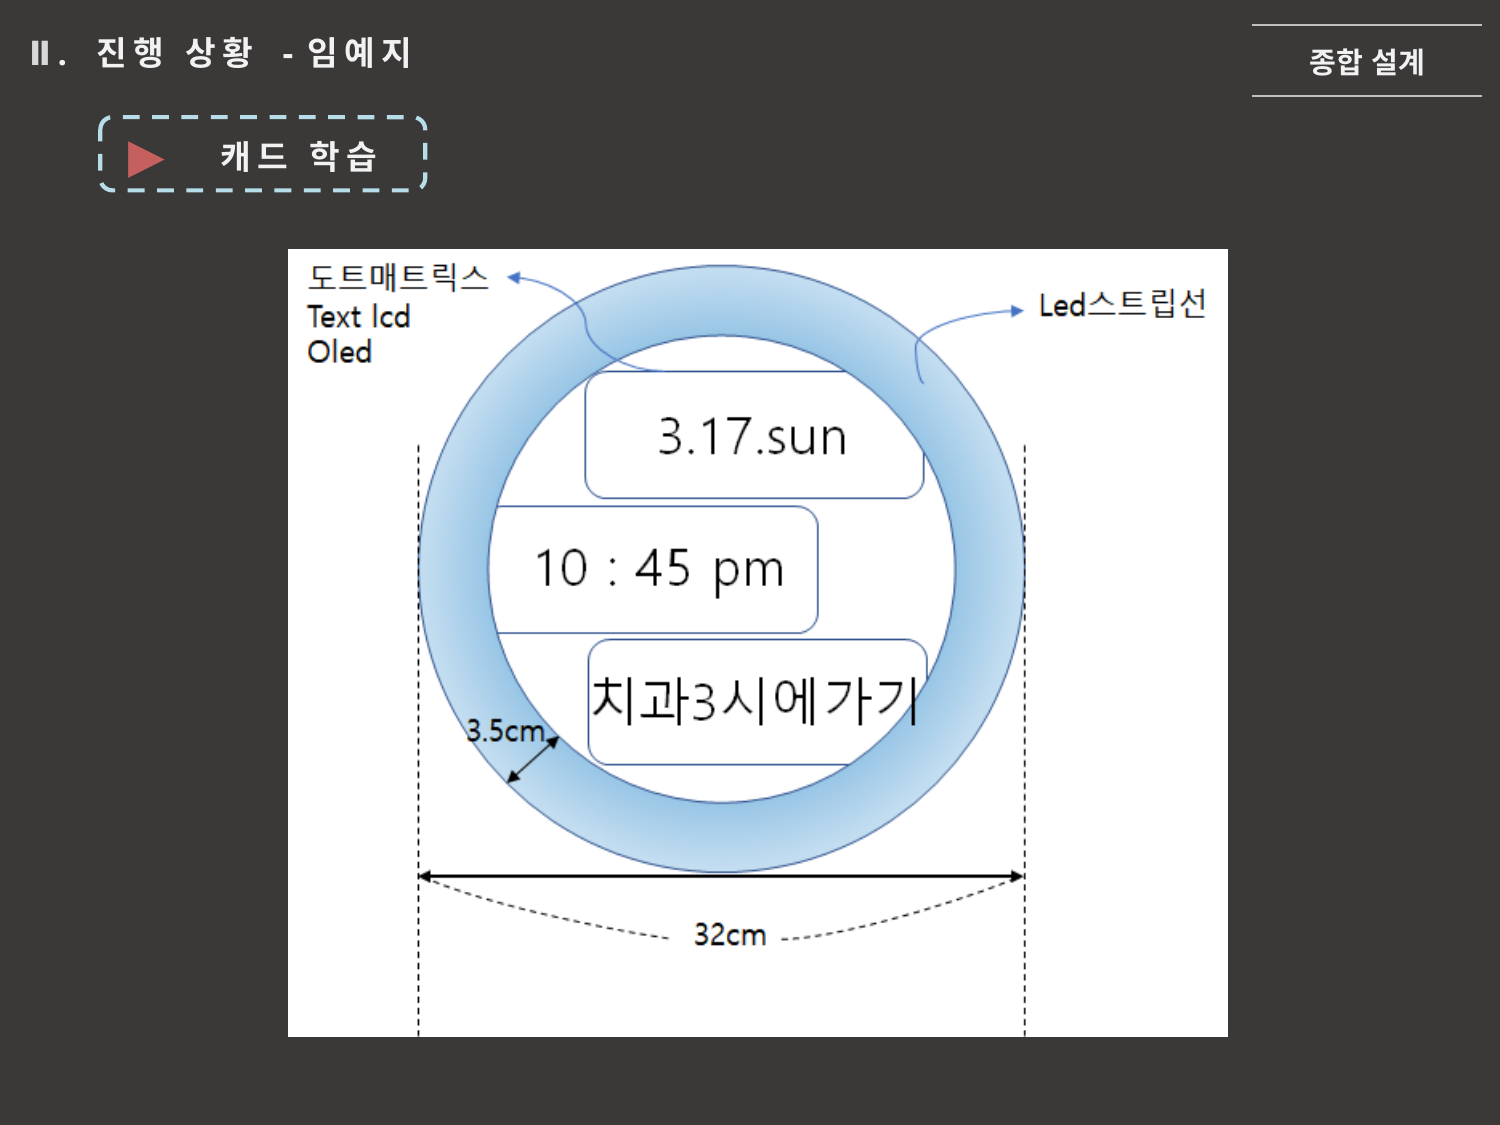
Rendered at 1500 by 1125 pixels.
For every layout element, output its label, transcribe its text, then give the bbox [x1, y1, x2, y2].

text_box [98, 115, 428, 193]
picture [287, 249, 1228, 1037]
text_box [1251, 0, 1483, 97]
text_box Ⅱ. 진행 상황 -임예지 [14, 25, 603, 80]
